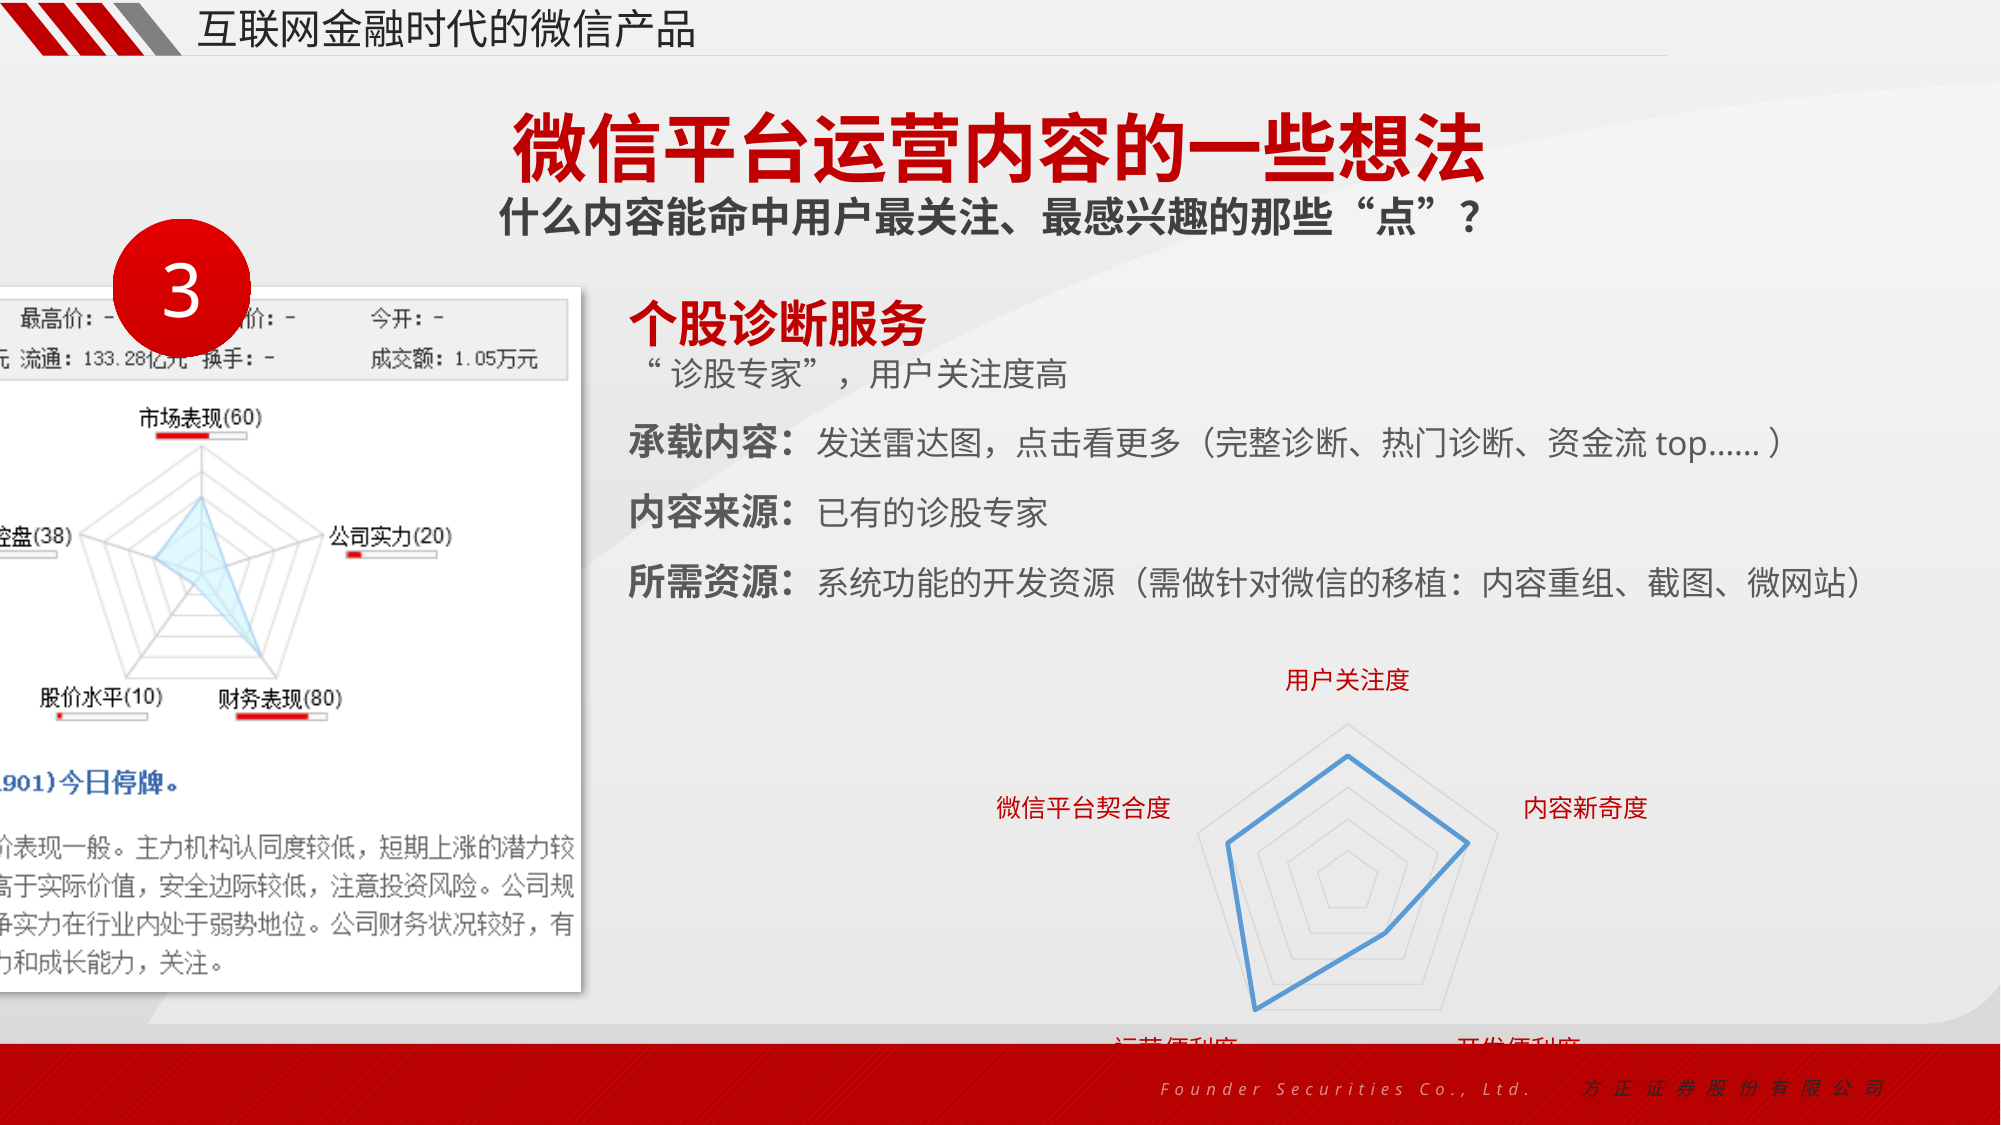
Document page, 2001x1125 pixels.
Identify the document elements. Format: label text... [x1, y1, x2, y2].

chart [935, 654, 1711, 1075]
text_box 互联网金融时代的微信产品 [181, 0, 924, 56]
text_box 微信平台运营内容的一些想法 什么内容能命中用户最关注、最感兴趣的那些“点”？ [291, 76, 1709, 266]
picture [0, 287, 581, 992]
text_box 3 [112, 218, 252, 287]
text_box 个股诊断服务 “诊股专家”，用户关注度高 承载内容：发送雷达图，点击看更多（完整诊断、热门诊断、资金流top……） 内容来源：已有的诊股专家 所需资源：系统功能的开发资源（需做针对微信的移植：内容重组、截图、微网站） [614, 285, 1948, 610]
